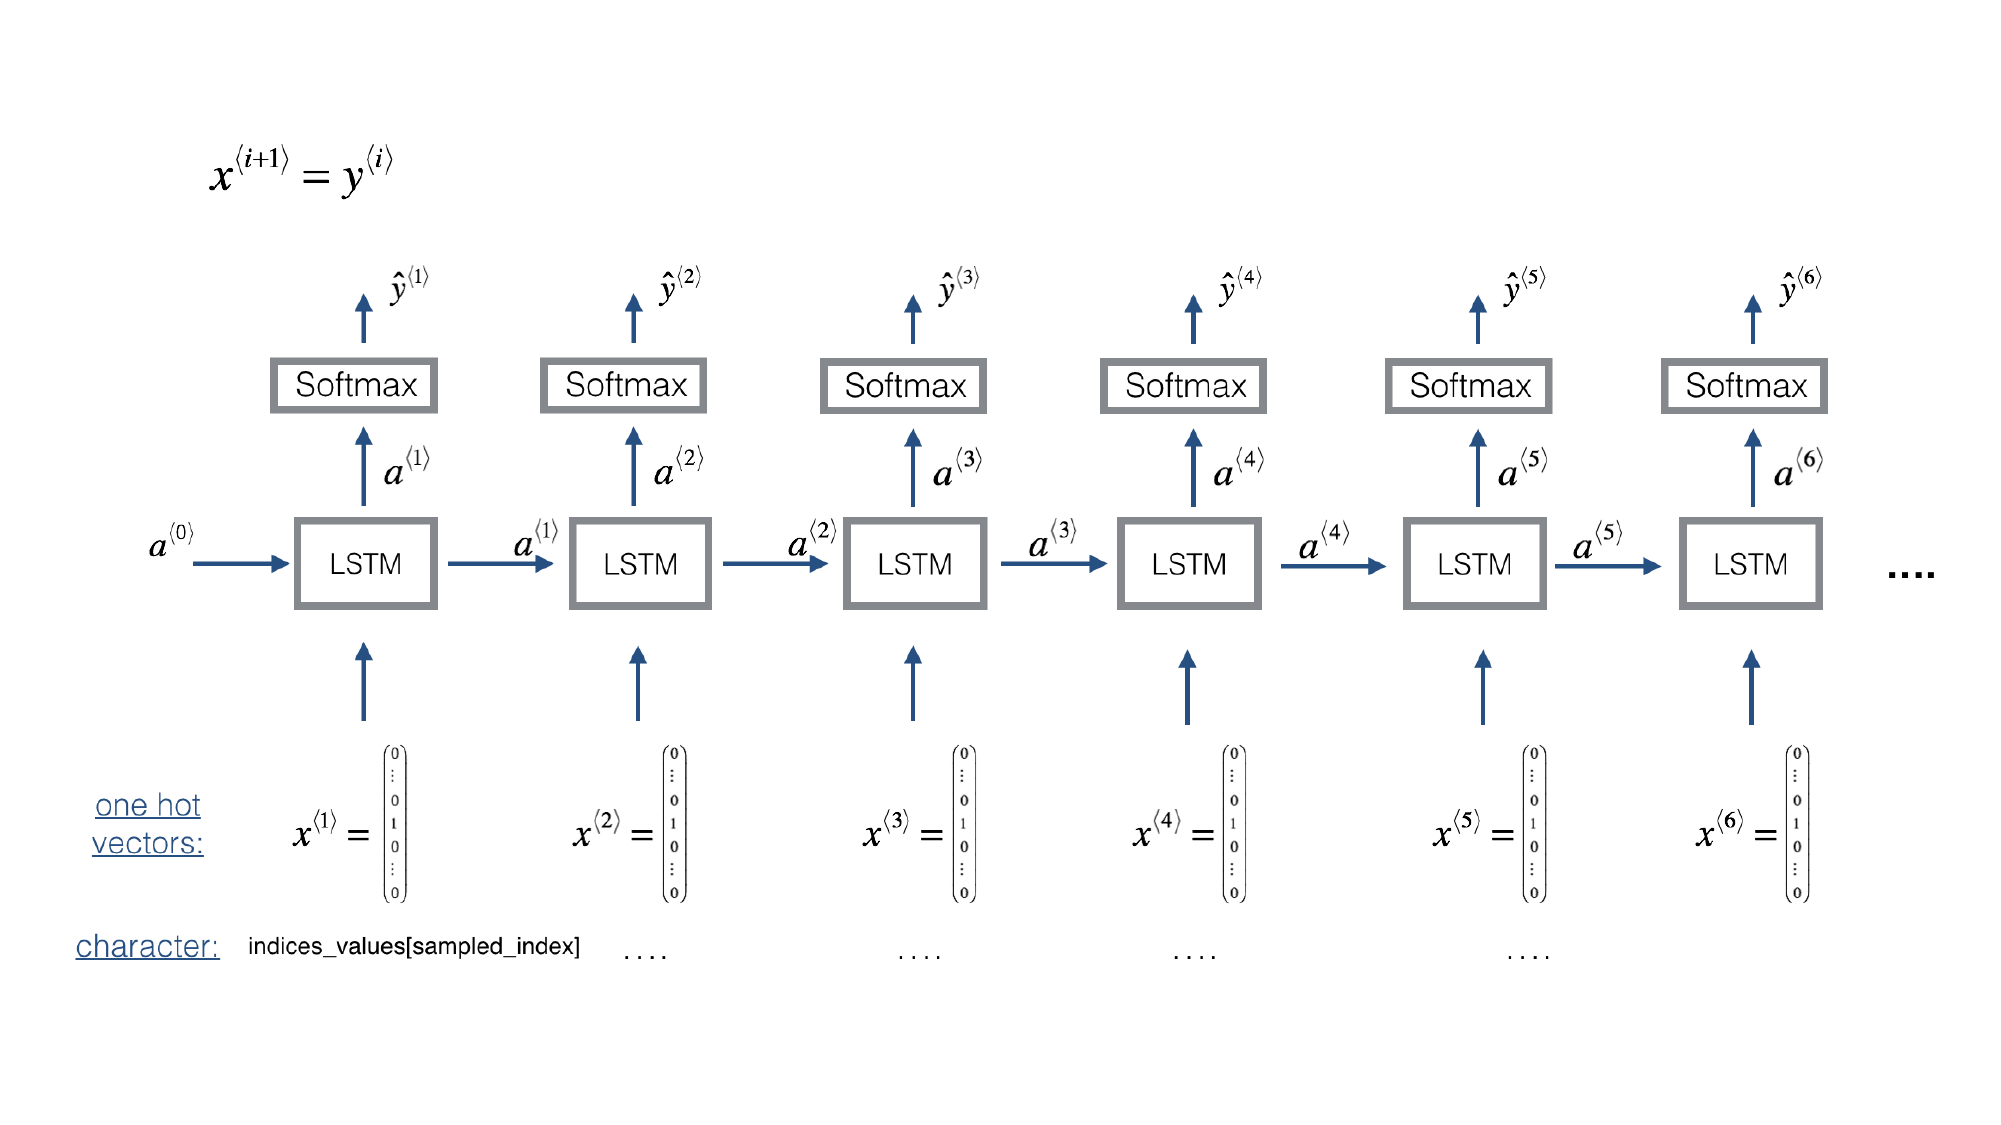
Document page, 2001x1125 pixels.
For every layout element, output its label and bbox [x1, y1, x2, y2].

picture [0, 129, 2000, 995]
